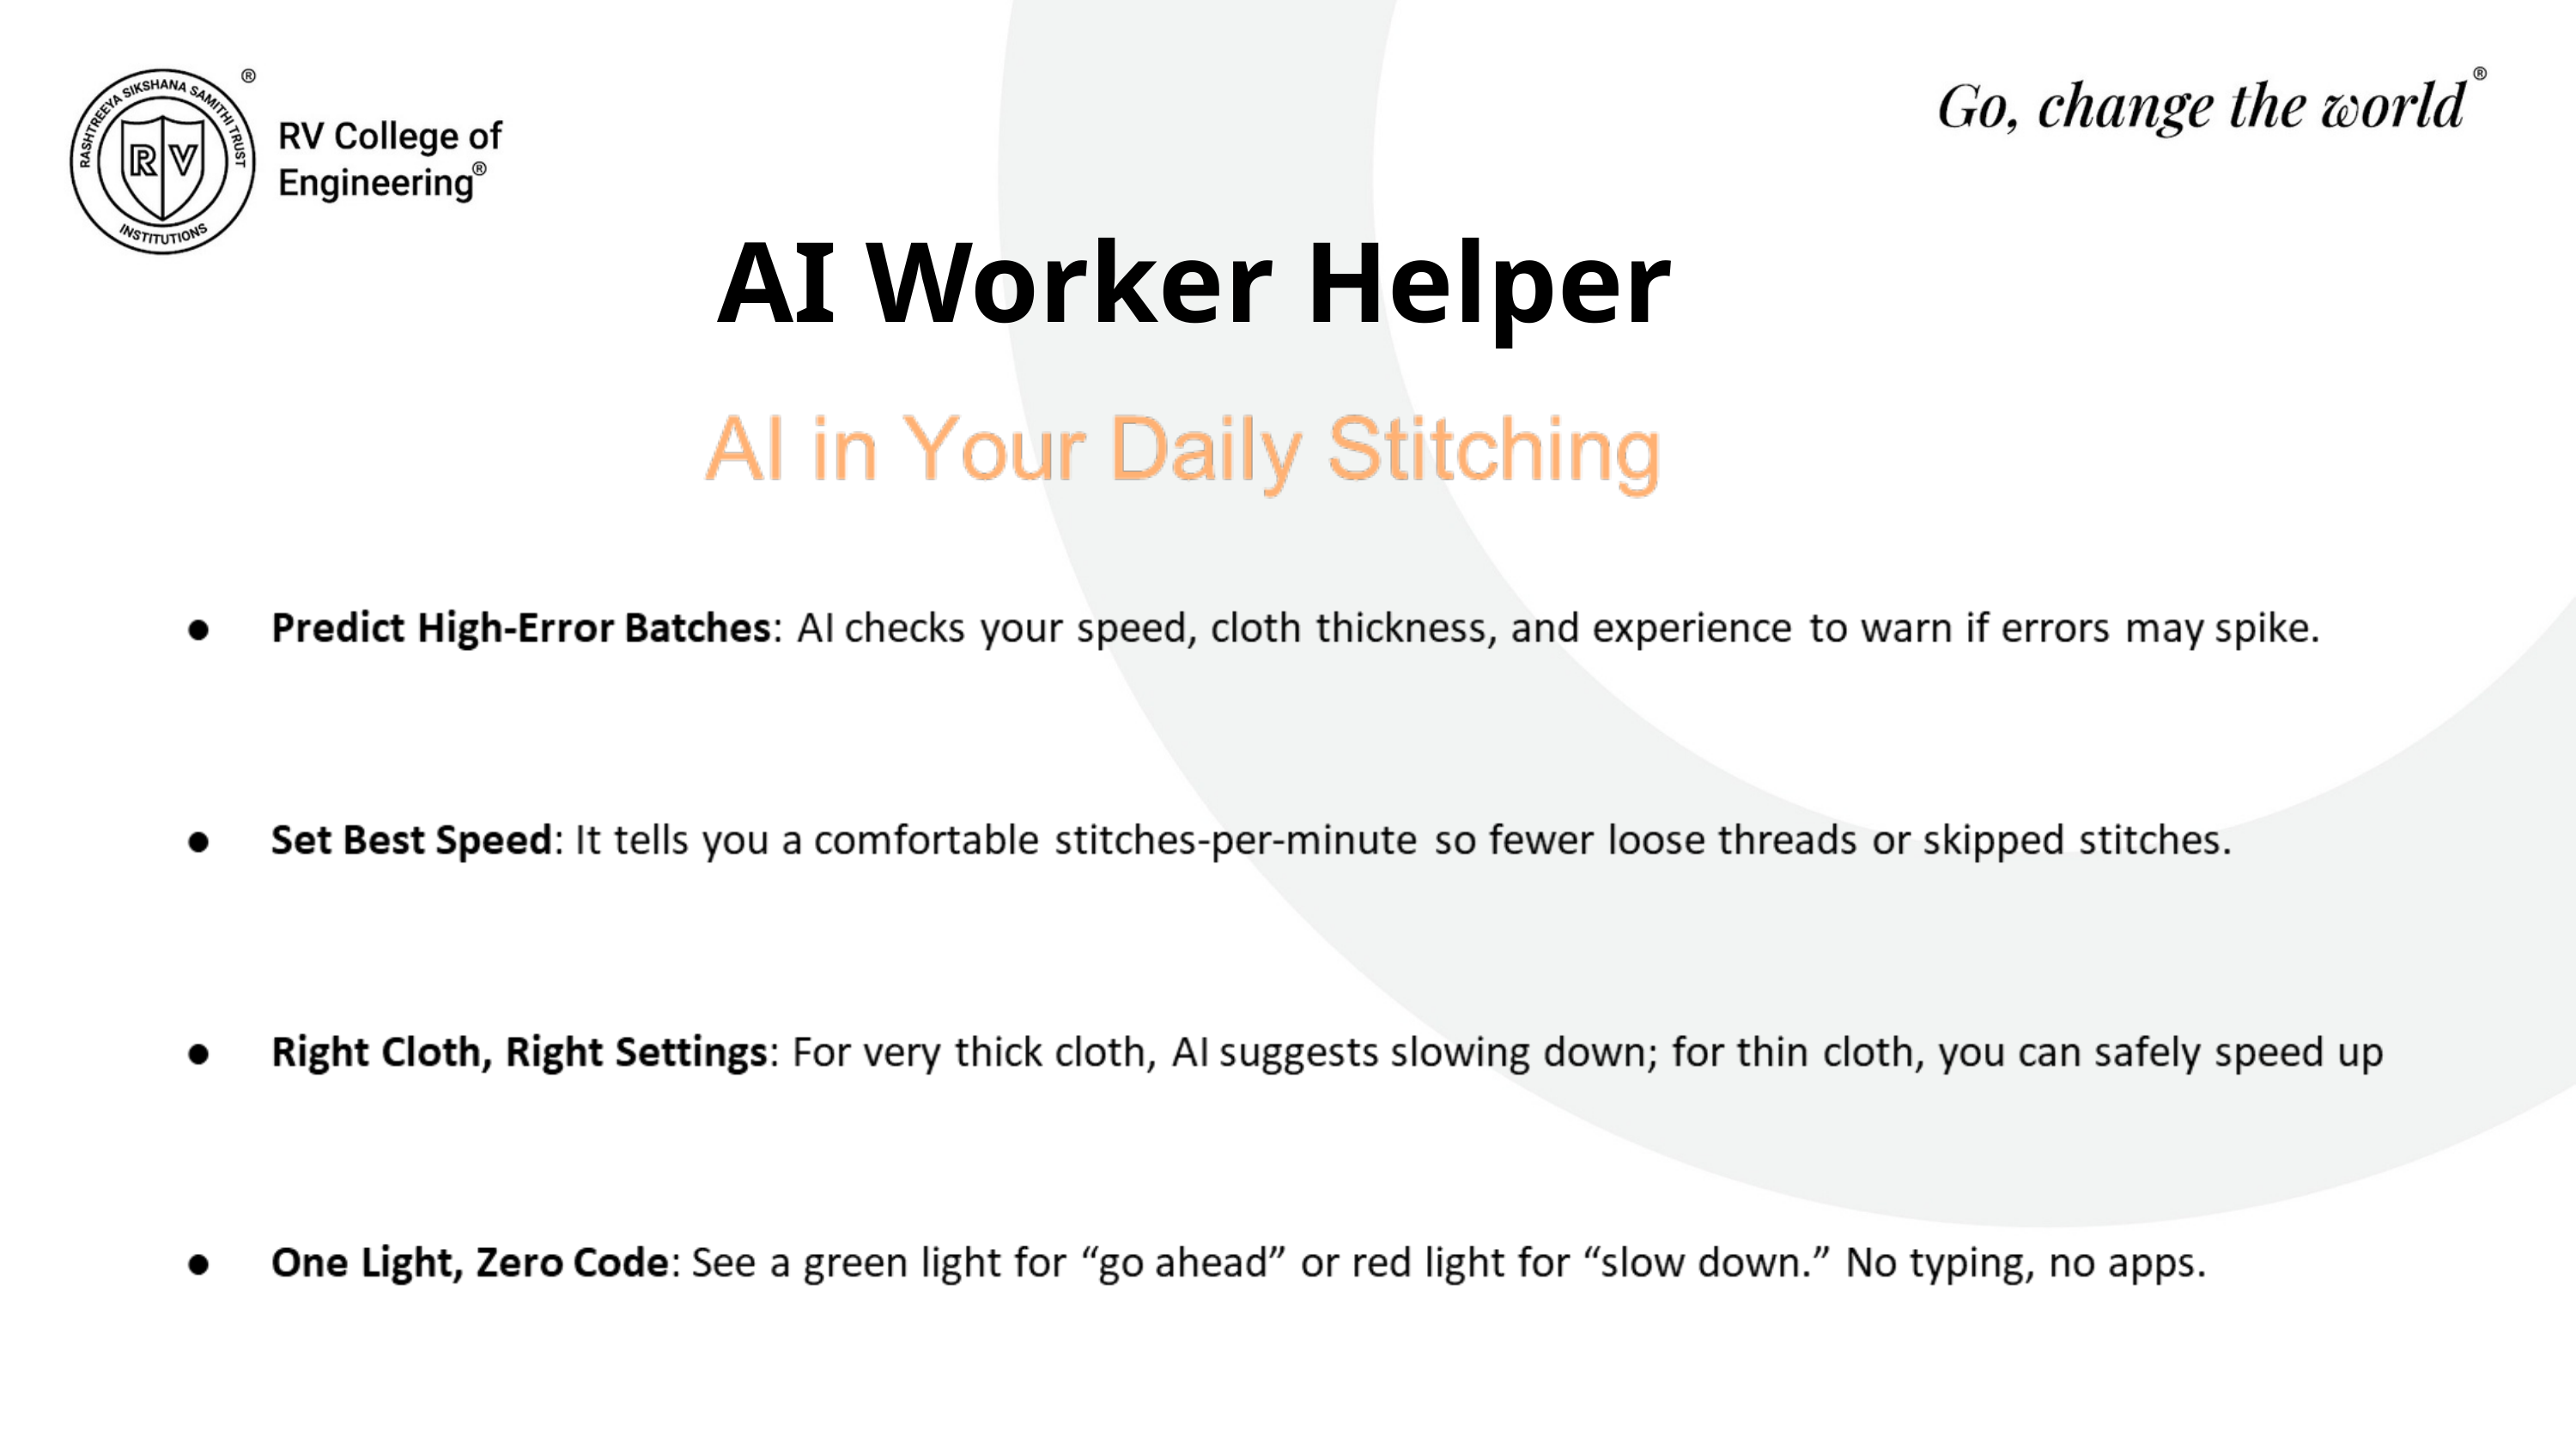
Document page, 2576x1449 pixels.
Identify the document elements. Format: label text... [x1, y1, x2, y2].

text_box [653, 370, 1984, 553]
text_box AI Worker Helper [692, 189, 1700, 345]
text_box [0, 0, 2576, 1449]
text_box [144, 585, 2454, 1318]
